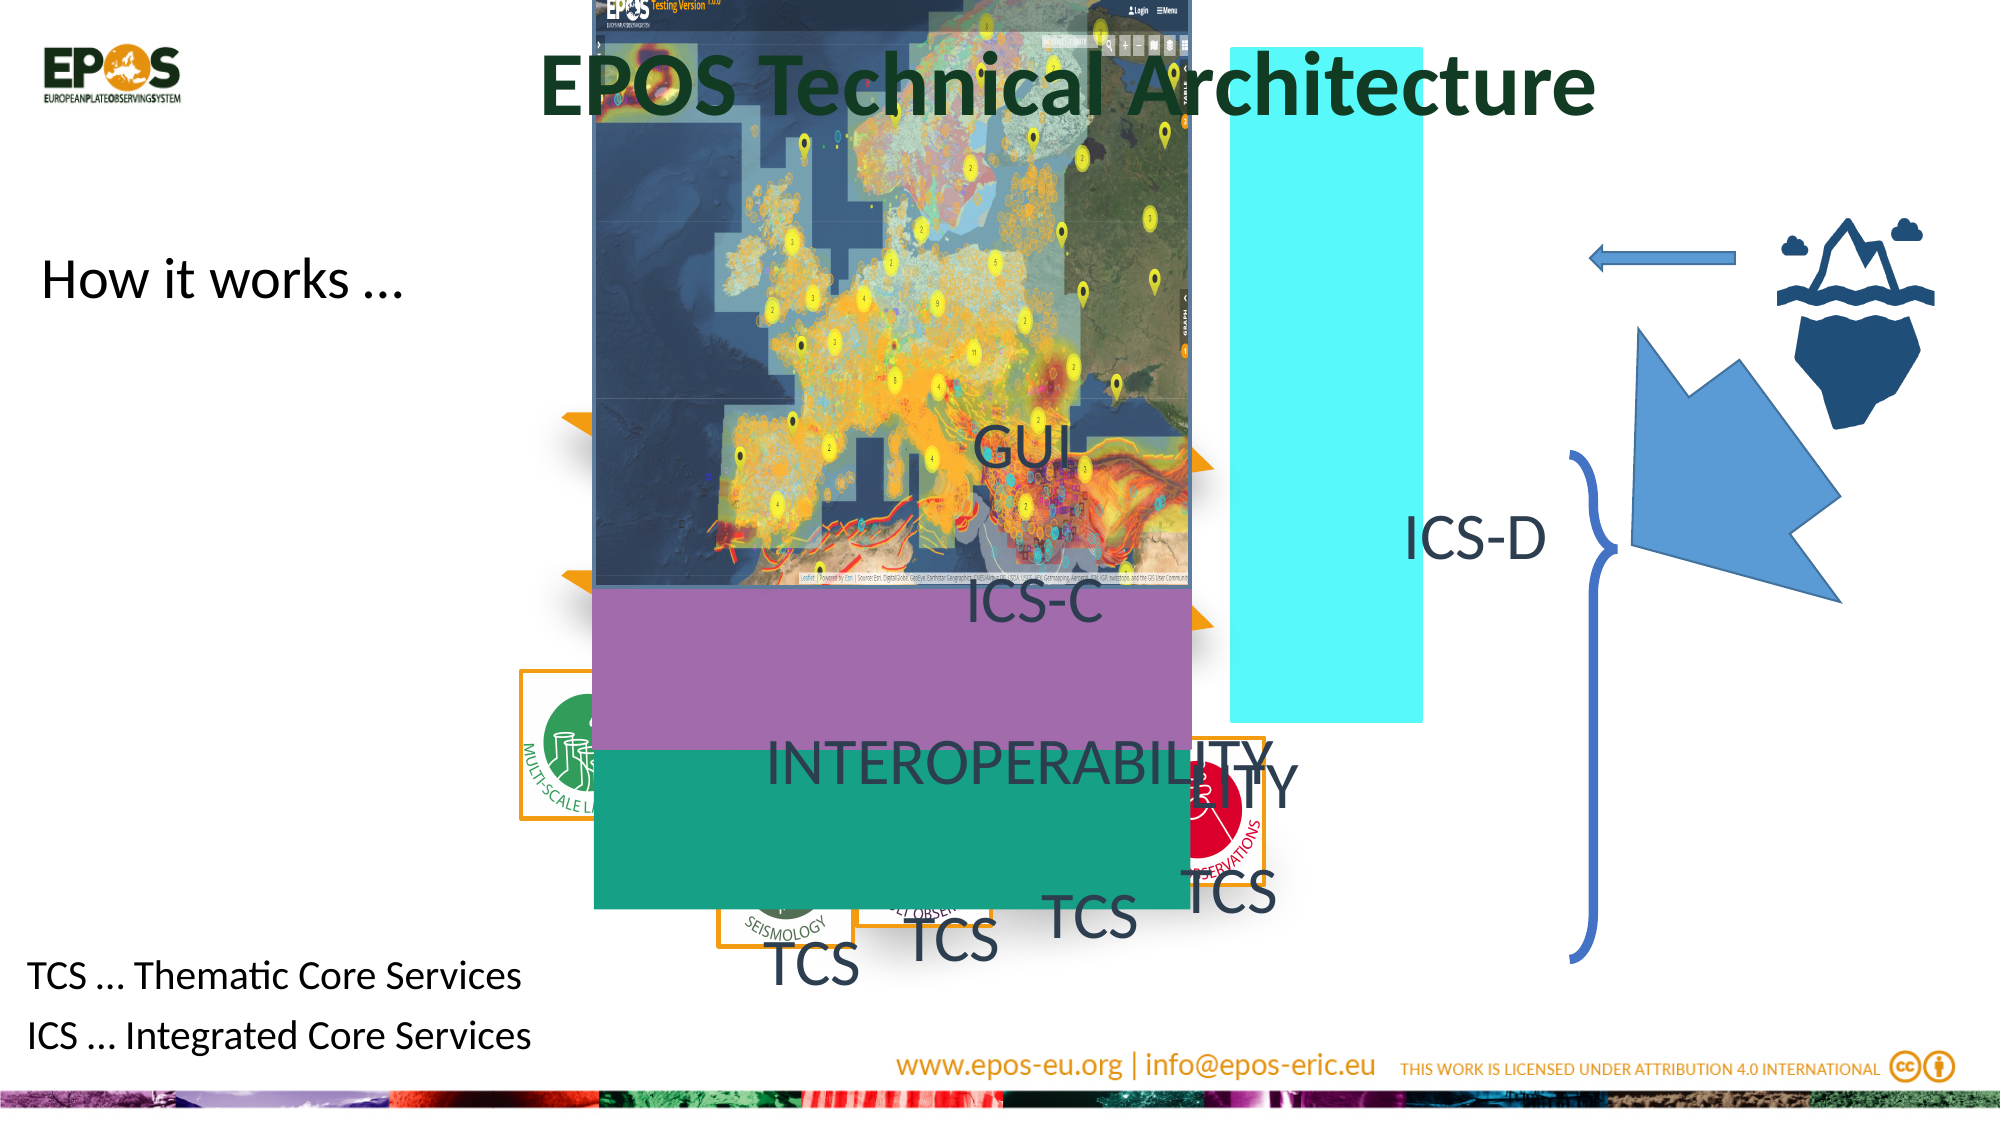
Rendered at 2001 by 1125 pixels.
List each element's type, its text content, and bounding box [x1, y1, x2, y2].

text_box [1620, 251, 1736, 266]
picture [0, 0, 2001, 1125]
text_box TCS … Thematic Core Services ICS … Integrated Core Services [11, 946, 562, 1109]
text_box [520, 0, 1620, 1008]
list How it works … [26, 240, 431, 337]
text_box [1630, 325, 1843, 604]
